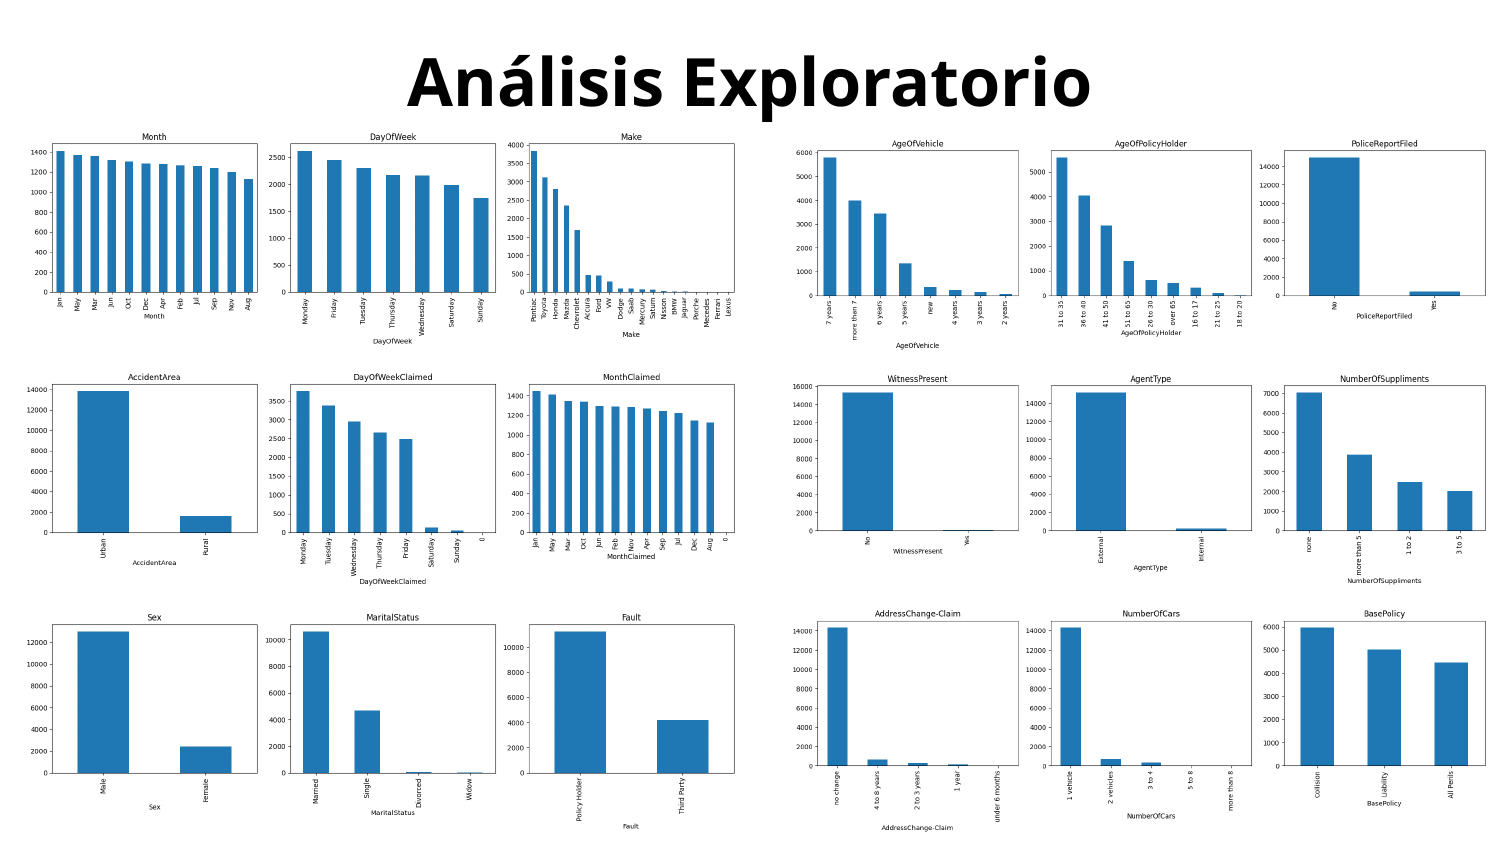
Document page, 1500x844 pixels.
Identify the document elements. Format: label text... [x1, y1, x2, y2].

picture [21, 127, 738, 836]
title Análisis Exploratorio [75, 48, 1425, 110]
picture [787, 127, 1489, 836]
